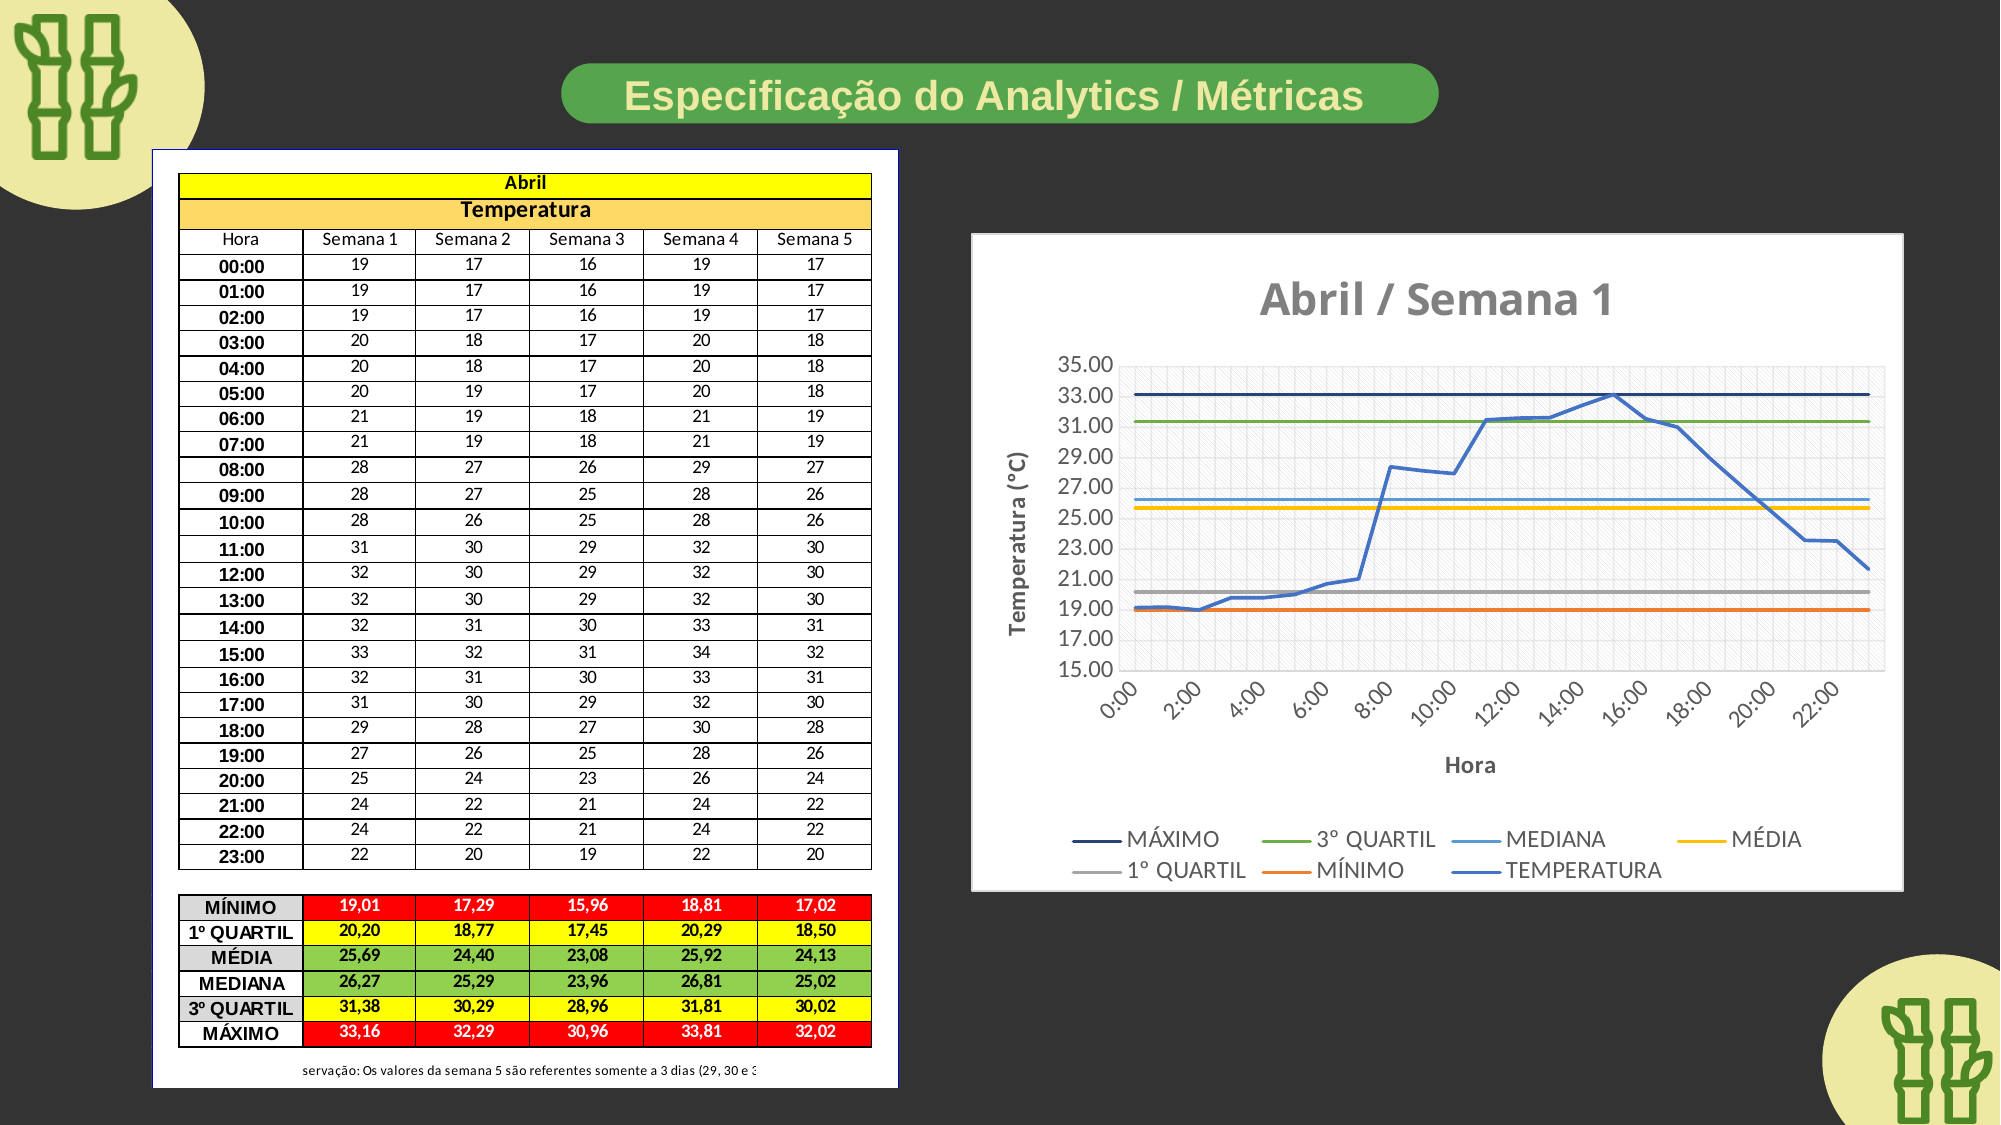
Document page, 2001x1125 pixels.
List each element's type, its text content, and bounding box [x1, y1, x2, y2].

text_box Especificação do Analytics / Métricas [561, 63, 1439, 124]
picture [150, 147, 901, 1088]
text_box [0, 0, 204, 209]
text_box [1823, 955, 2000, 1125]
chart [971, 233, 1905, 892]
